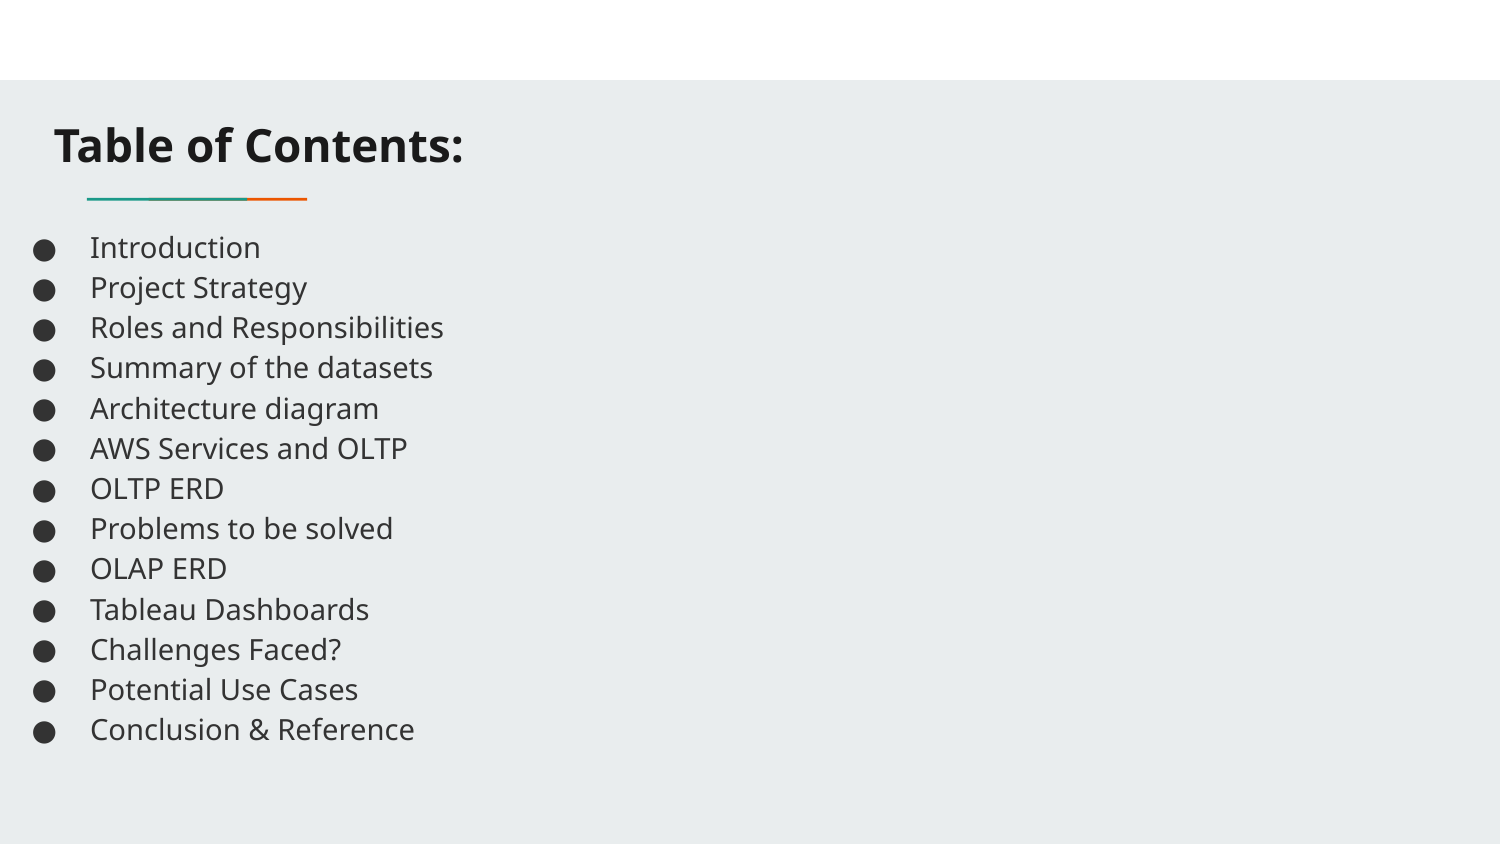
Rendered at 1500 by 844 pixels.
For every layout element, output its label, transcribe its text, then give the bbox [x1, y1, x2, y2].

title Table of Contents: [38, 101, 804, 193]
subtitle Introduction Project Strategy Roles and Responsibilities Summary of the datasets Architecture diagram AWS Services and OLTP OLTP ERD Problems to be solved OLAP ERD Tableau Dashboards Challenges Faced? Potential Use Cases Conclusion & Reference [0, 209, 1379, 844]
